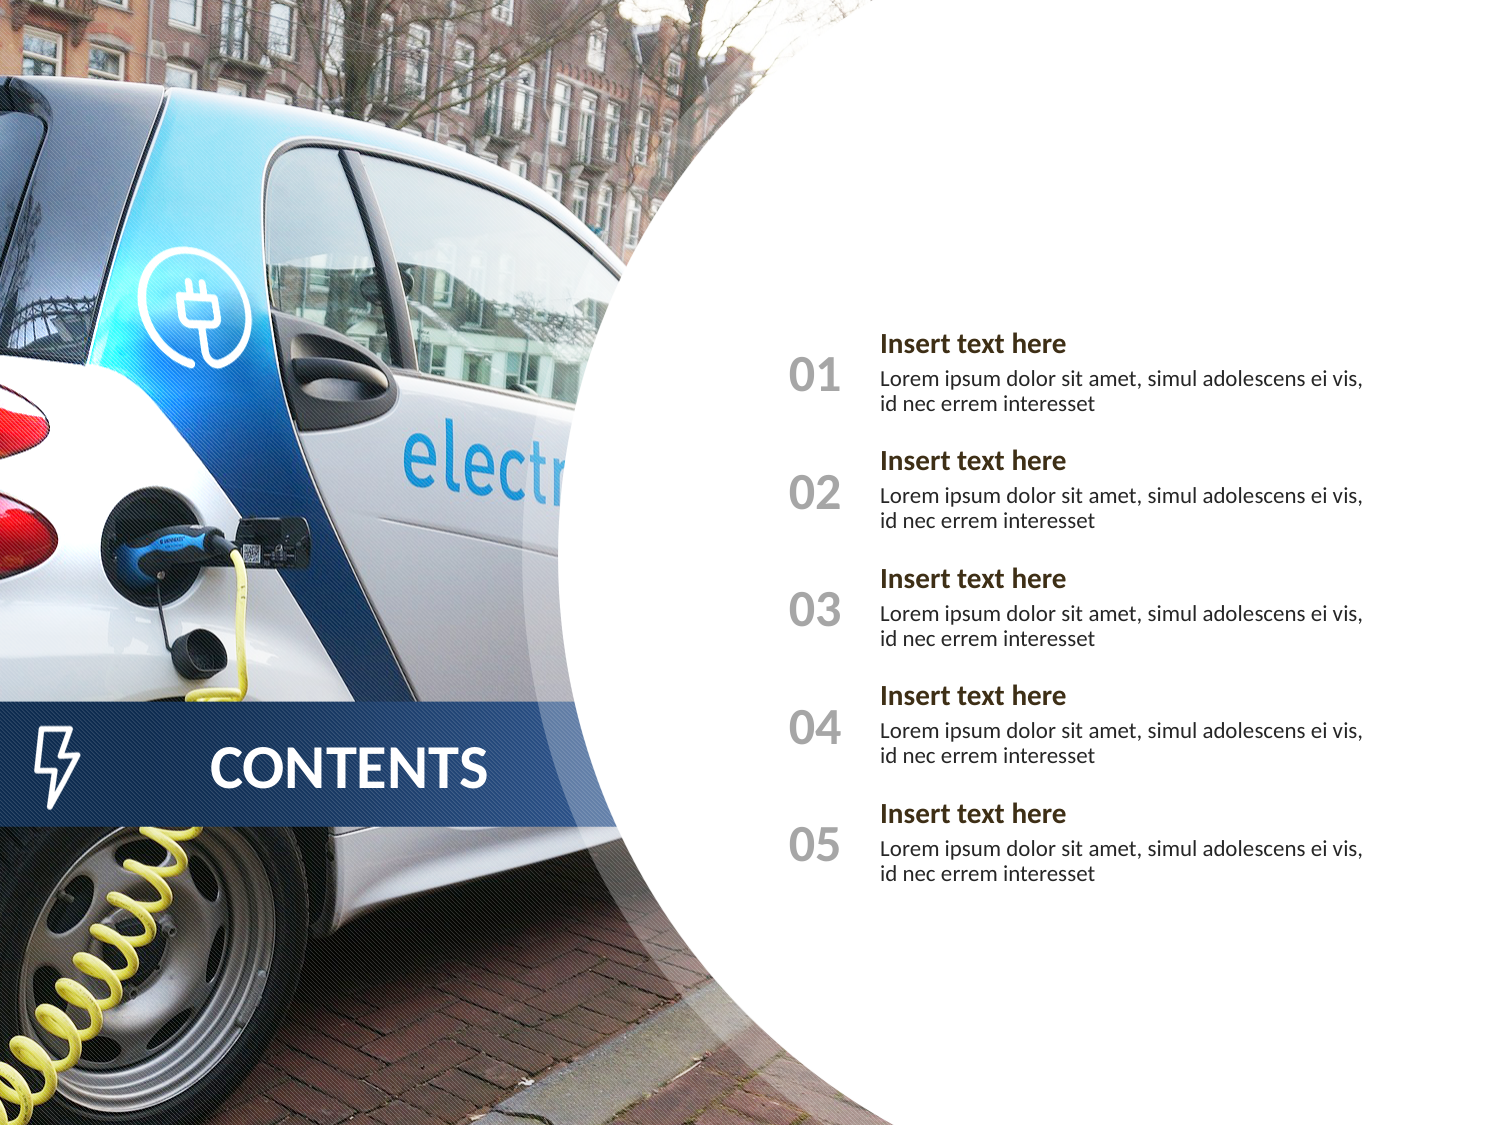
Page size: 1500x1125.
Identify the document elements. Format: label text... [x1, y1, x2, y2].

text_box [773, 551, 1386, 659]
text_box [773, 316, 1386, 424]
text_box CONTENTS [69, 718, 631, 809]
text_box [773, 786, 1386, 894]
picture [0, 0, 1500, 1125]
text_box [773, 434, 1386, 542]
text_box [773, 669, 1386, 777]
